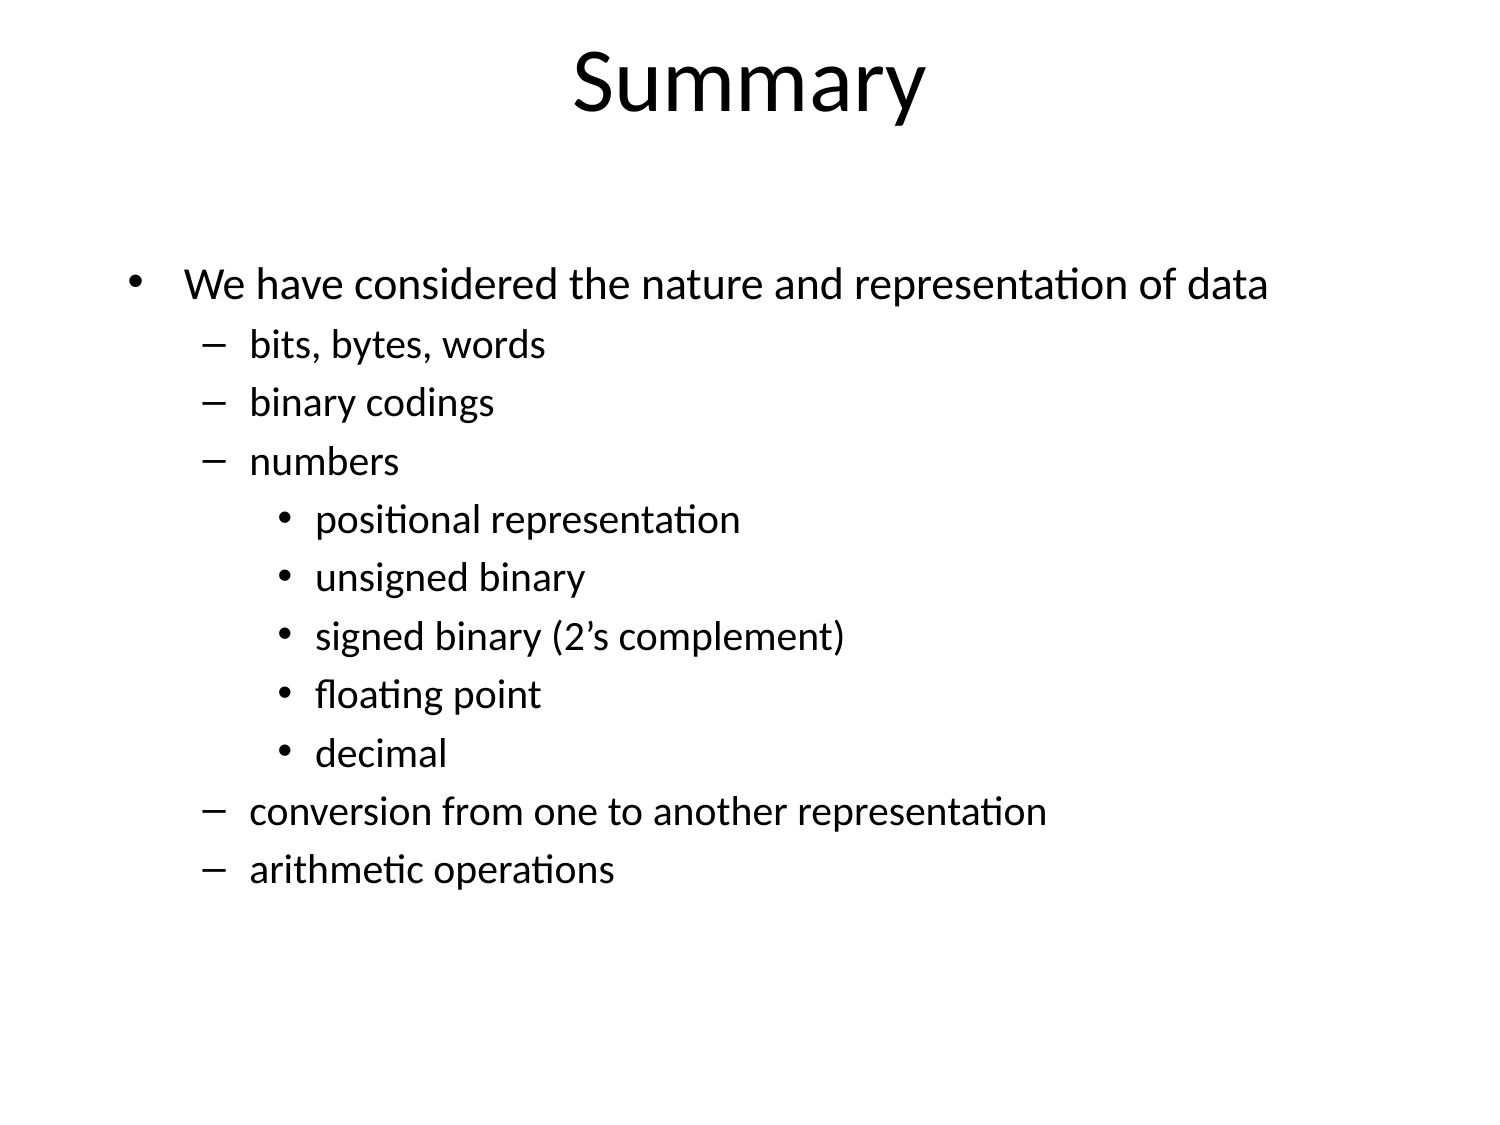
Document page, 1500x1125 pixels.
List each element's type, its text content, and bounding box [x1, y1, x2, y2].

list We have considered the nature and representation of data bits, bytes, words binary codings numbers positional representation unsigned binary signed binary (2’s complement) floating point decimal conversion from one to another representation arithmetic operations [112, 246, 1465, 1047]
title Summary [0, 0, 1500, 150]
